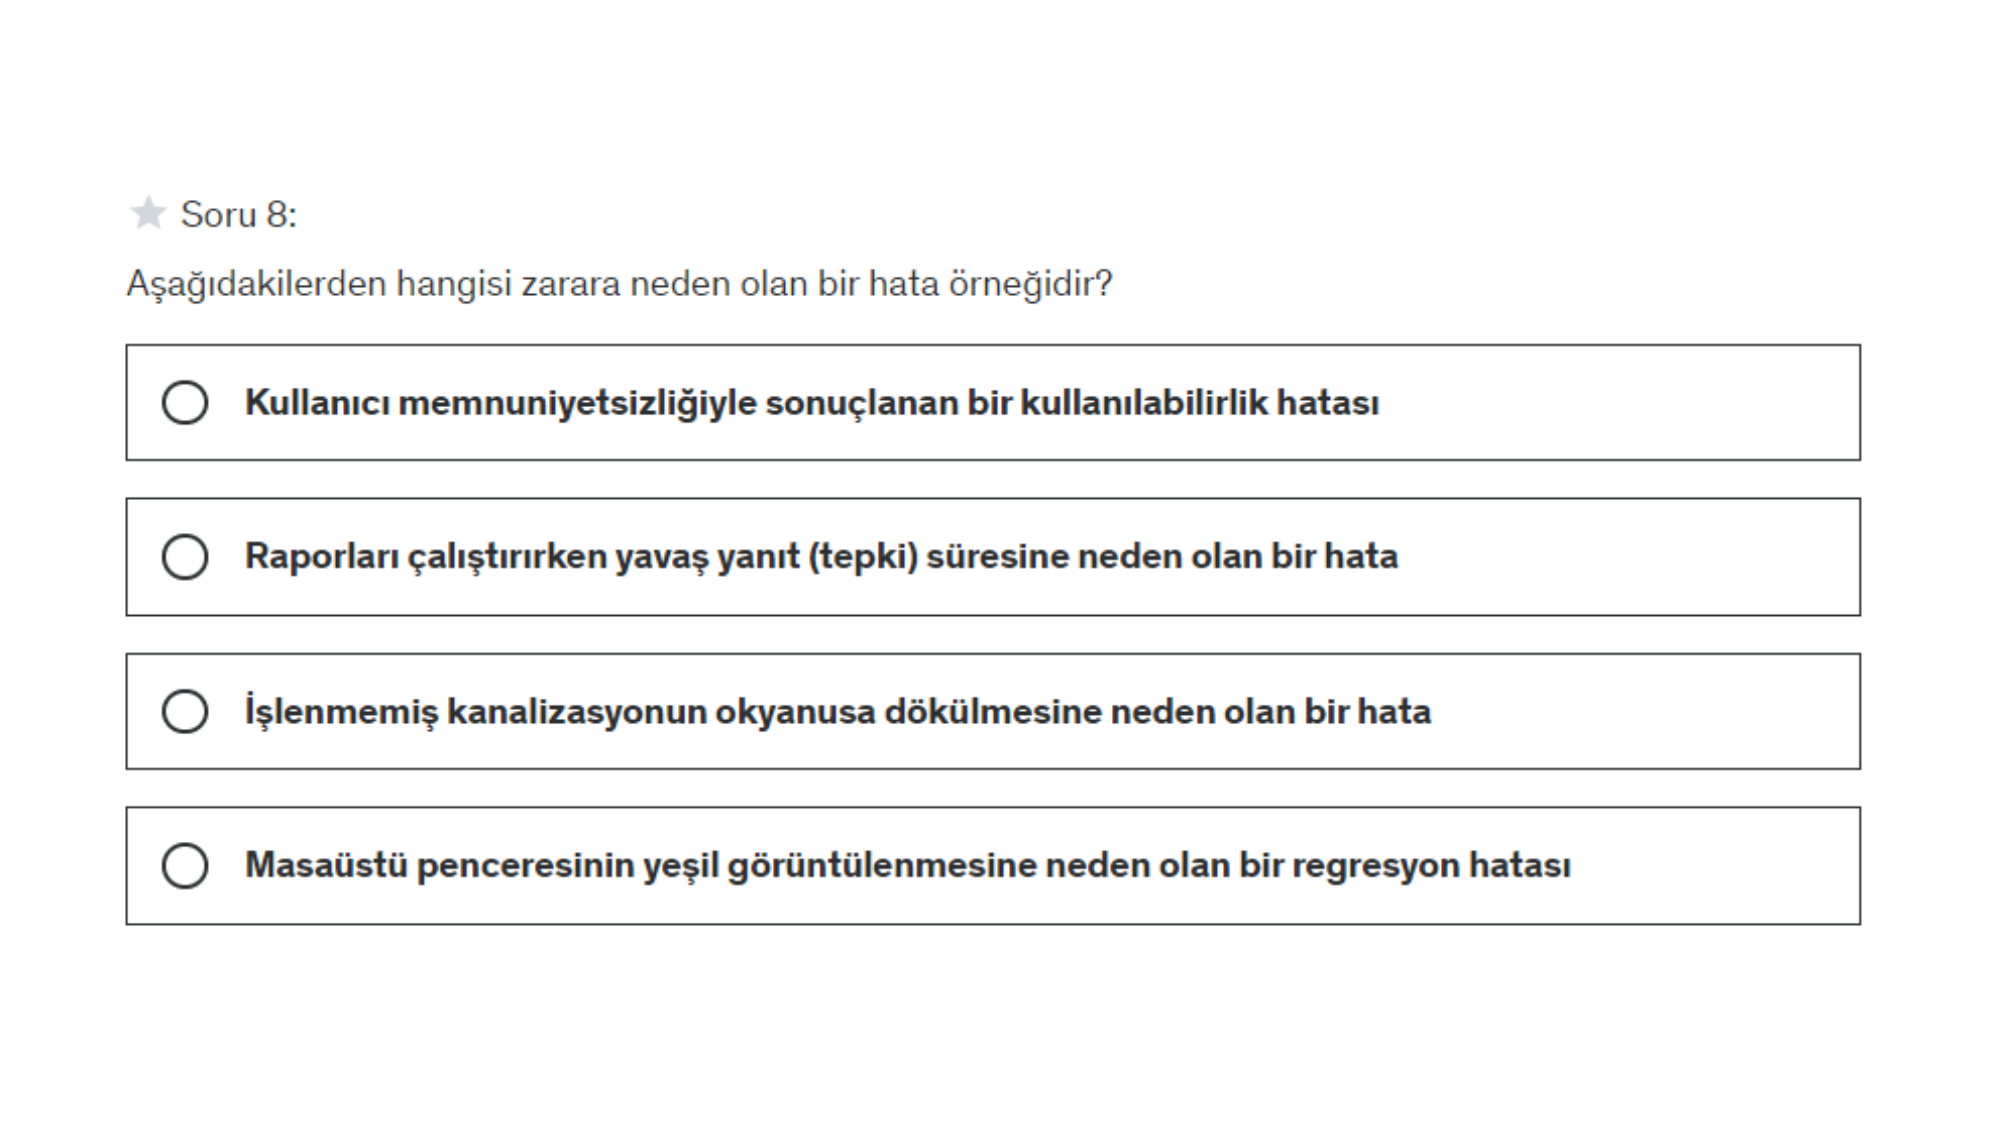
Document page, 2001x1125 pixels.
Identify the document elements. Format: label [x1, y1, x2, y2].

picture [114, 189, 1886, 936]
